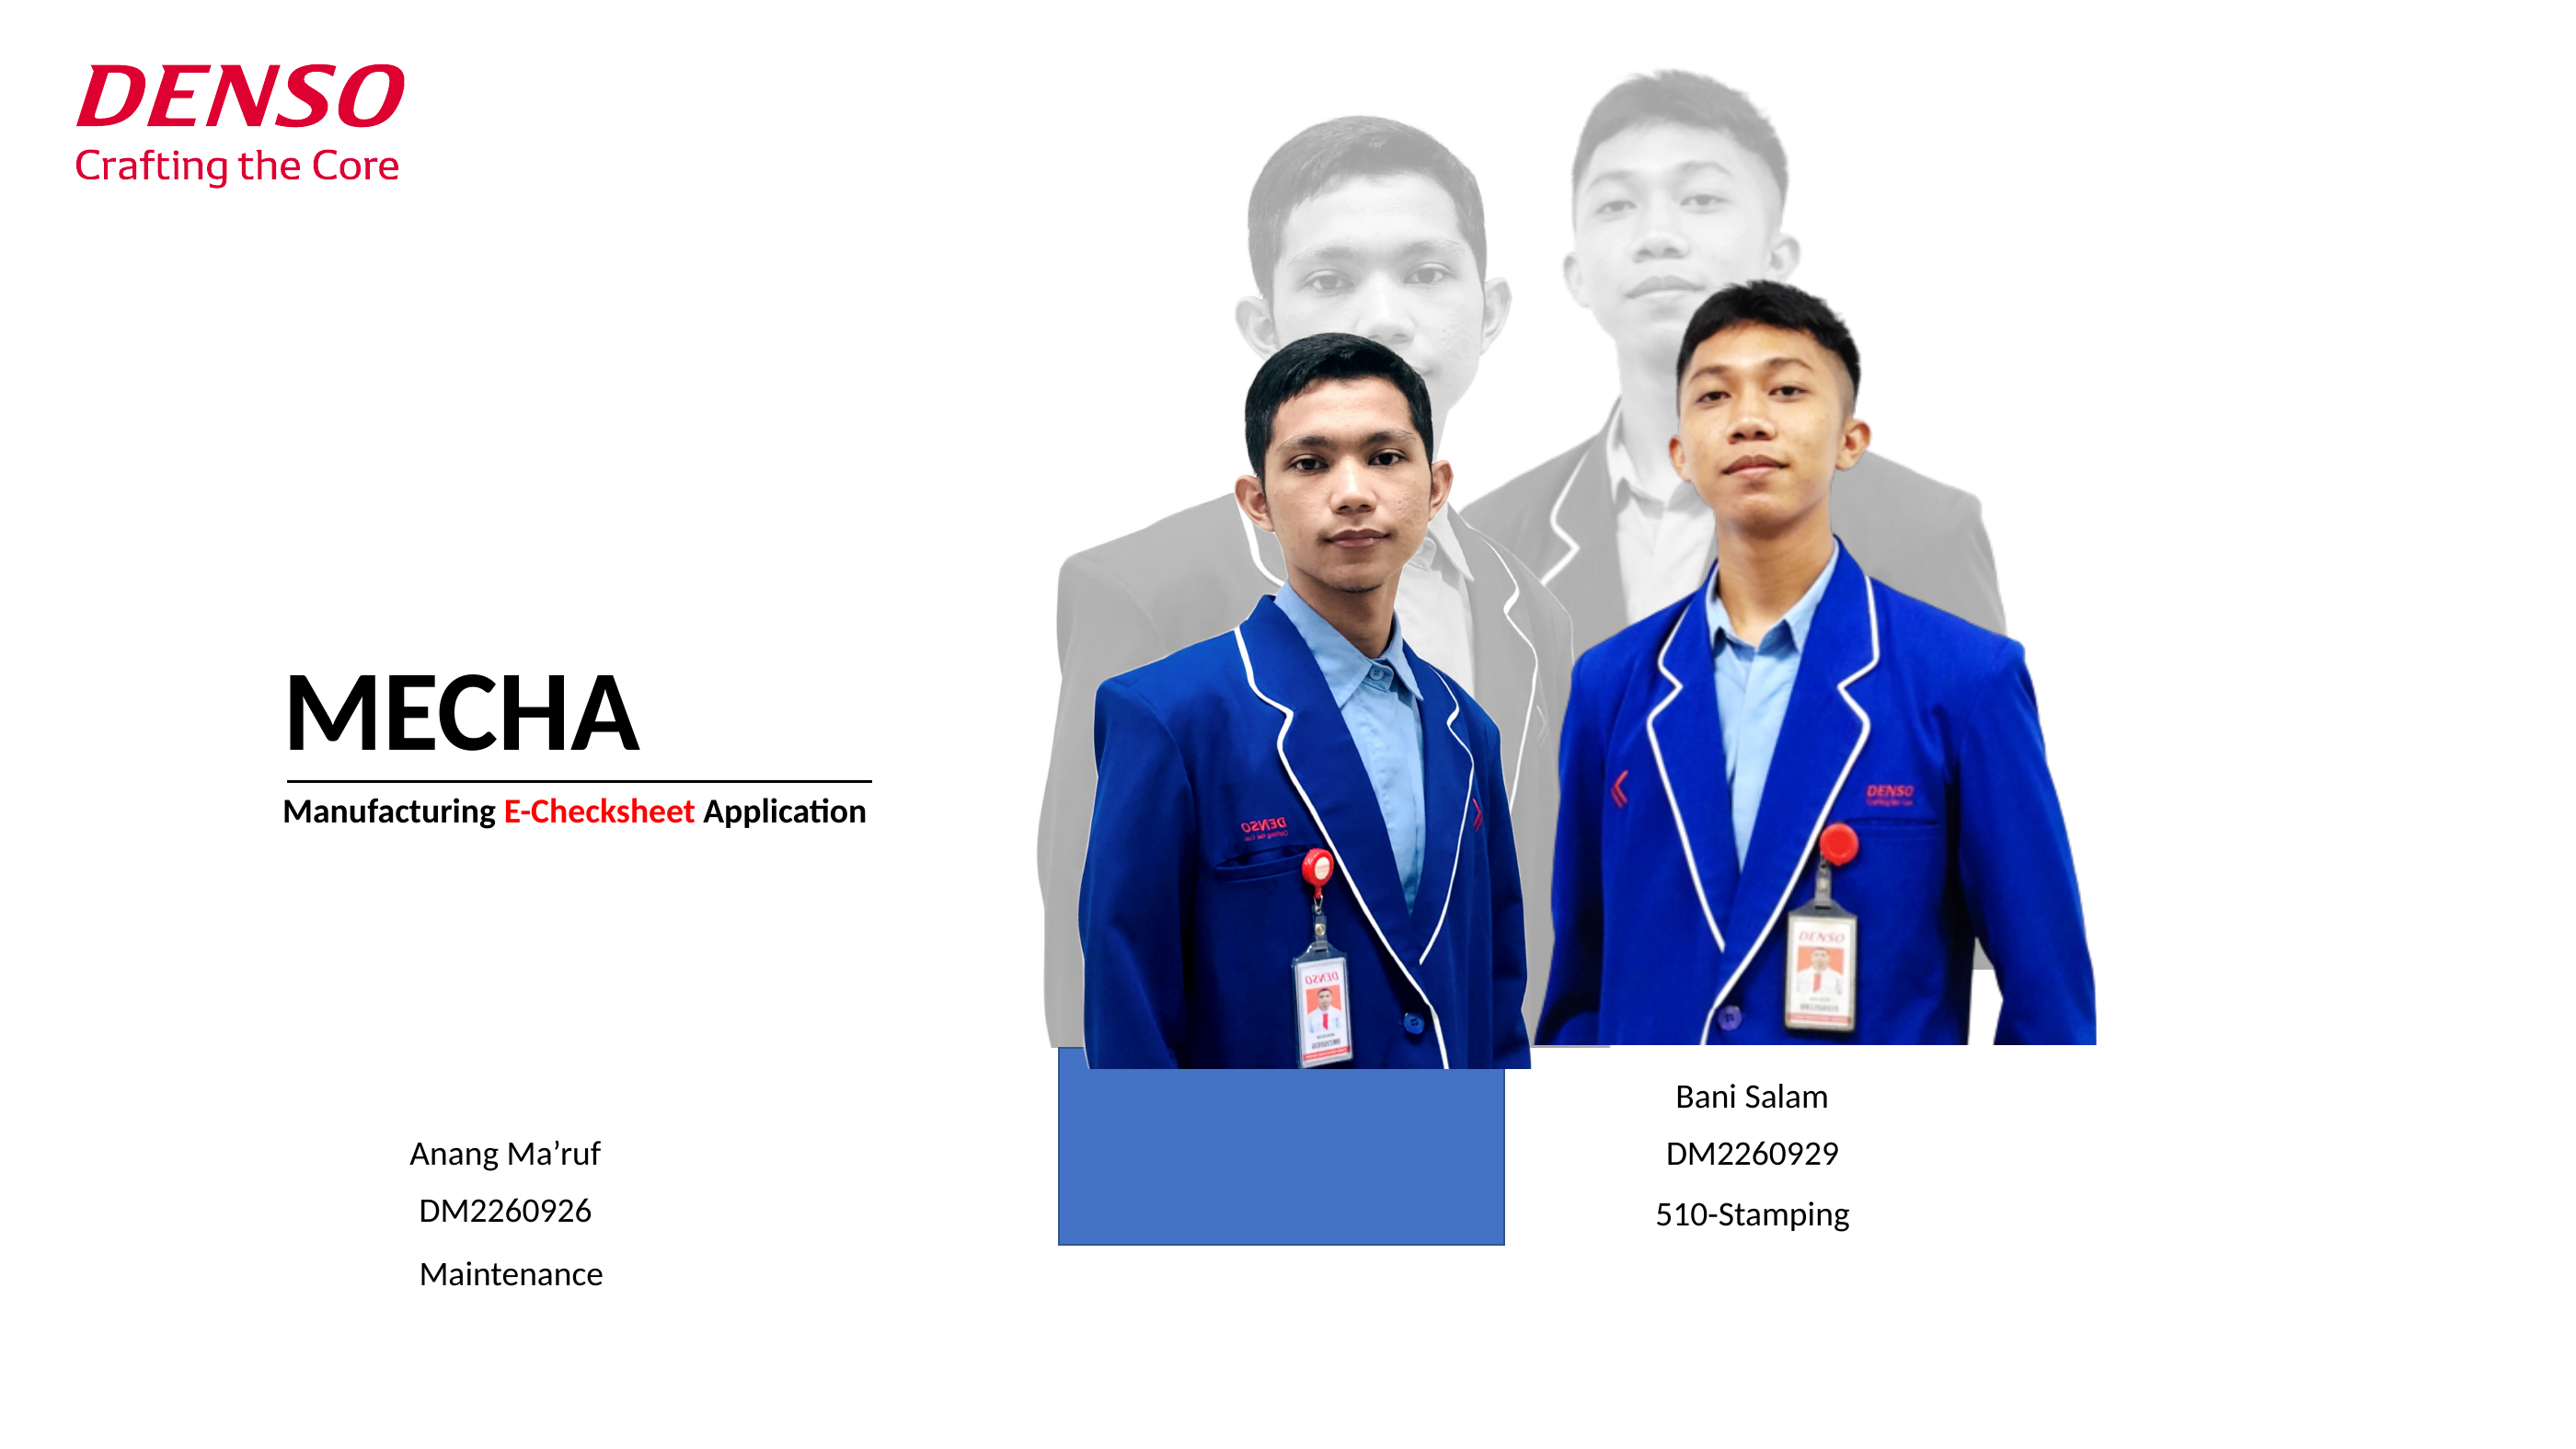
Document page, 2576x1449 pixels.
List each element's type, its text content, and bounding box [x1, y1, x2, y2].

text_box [224, 627, 926, 837]
text_box Maintenance [405, 1244, 618, 1300]
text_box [365, 1123, 646, 1237]
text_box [1565, 1066, 1940, 1241]
picture [943, 42, 2097, 1069]
picture [75, 63, 405, 190]
text_box [1058, 1069, 1505, 1246]
